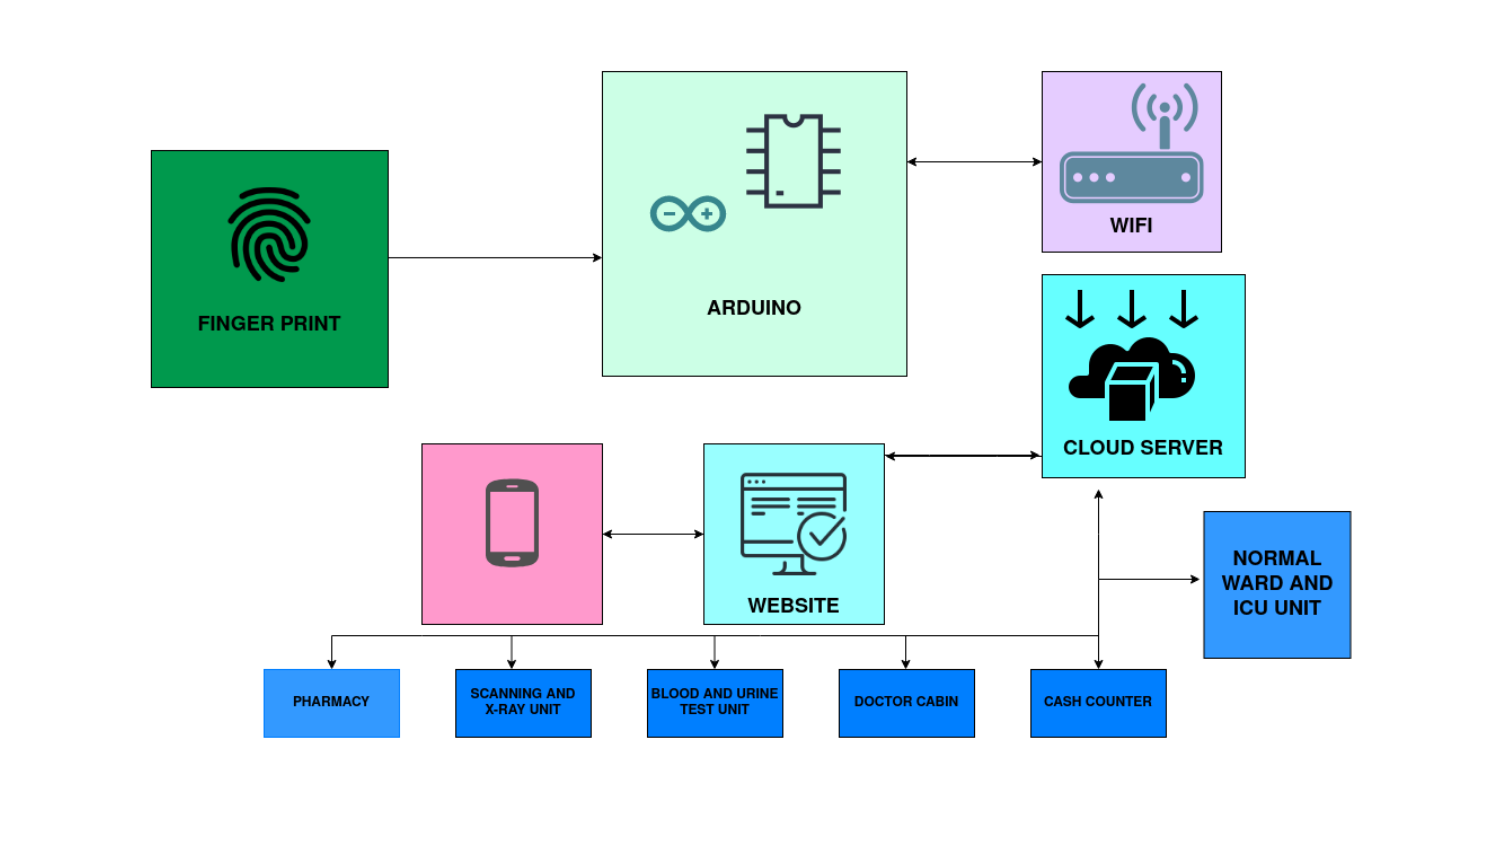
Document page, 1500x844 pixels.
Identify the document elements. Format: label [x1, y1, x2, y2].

picture [106, 35, 1393, 809]
